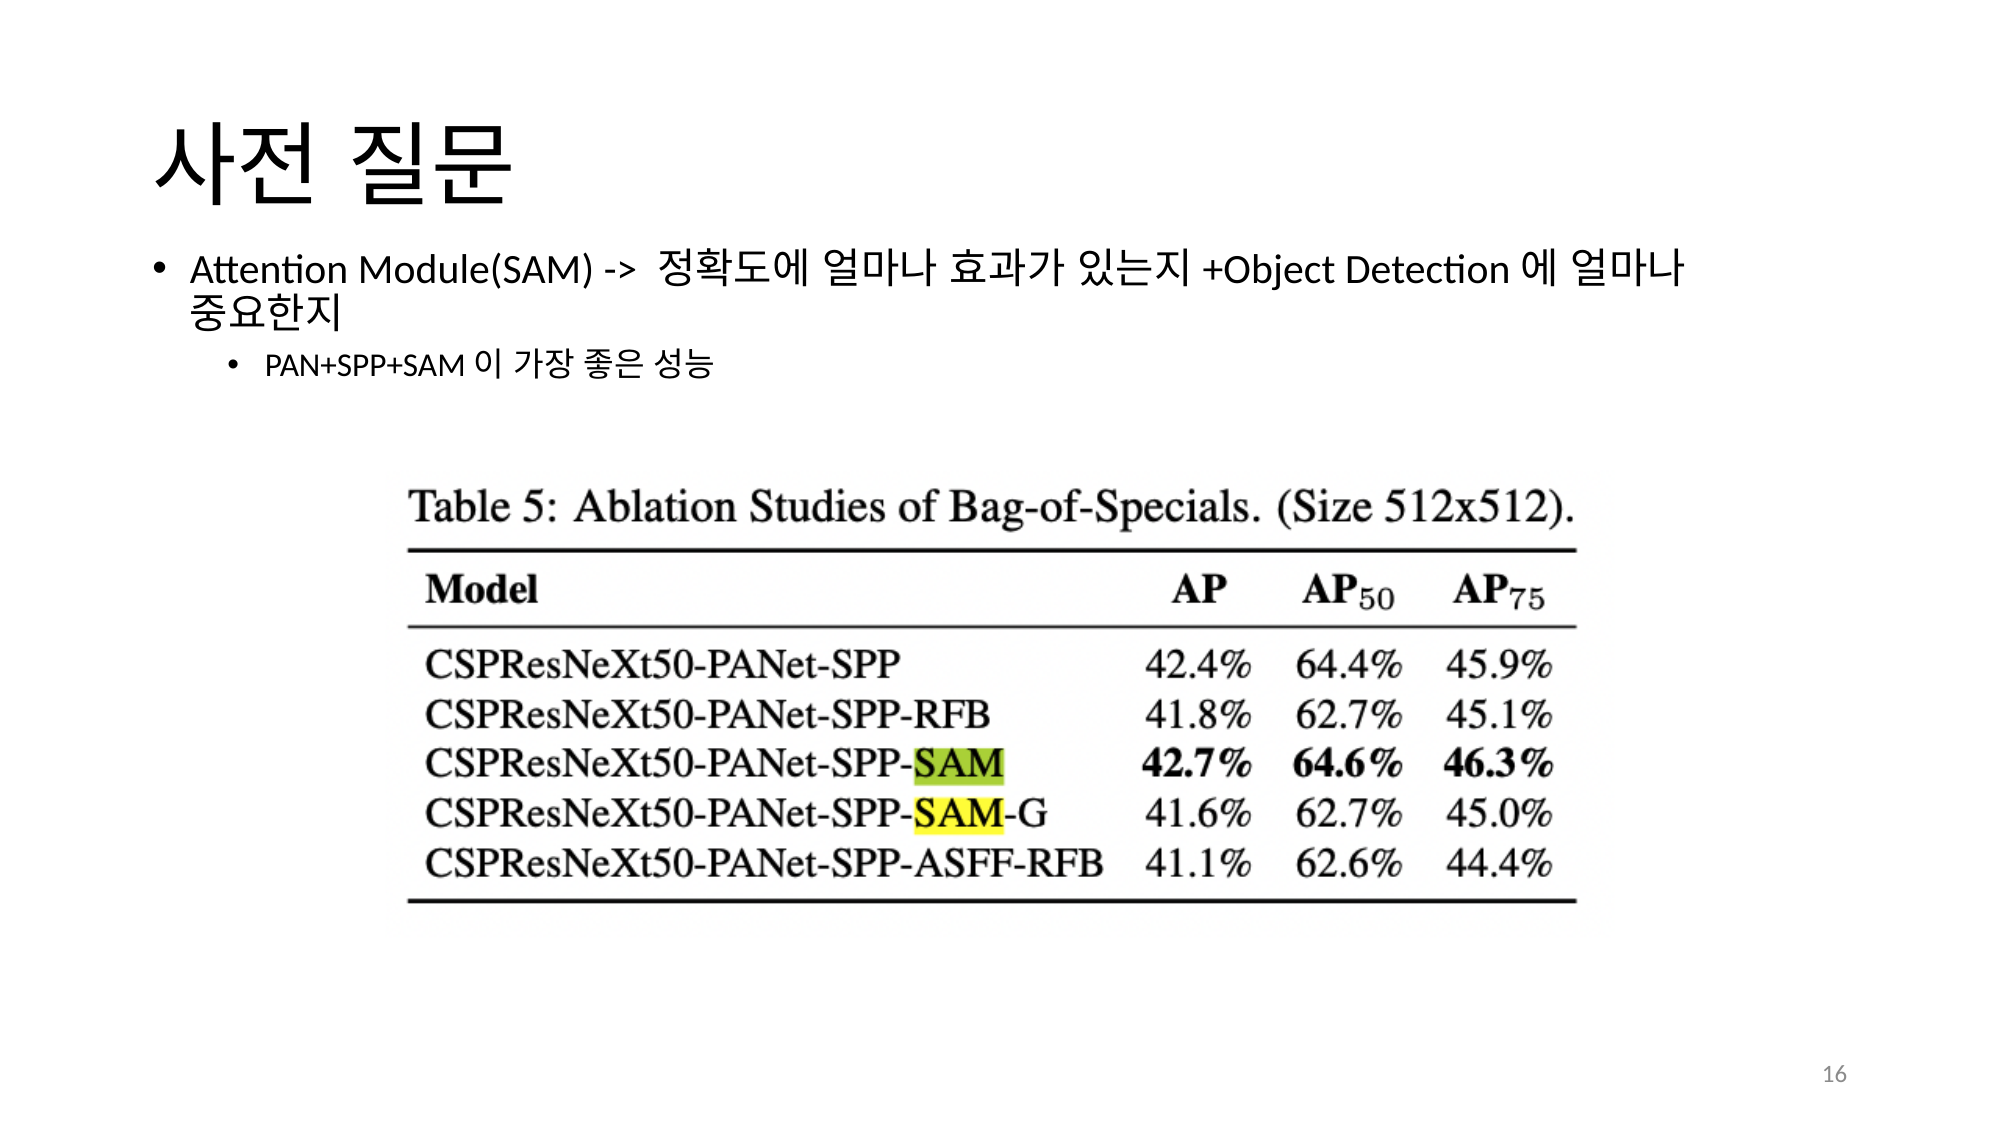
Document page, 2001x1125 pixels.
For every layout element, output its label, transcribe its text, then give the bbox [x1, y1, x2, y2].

slide_number 16 [1412, 1042, 1863, 1103]
list Attention Module(SAM) -> 정확도에 얼마나 효과가 있는지+Object Detection에 얼마나 중요한지 PAN+SPP+SAM이 가장 좋은 성능 [137, 239, 1863, 1066]
title 사전 질문 [137, 59, 1863, 239]
picture [385, 470, 1615, 938]
